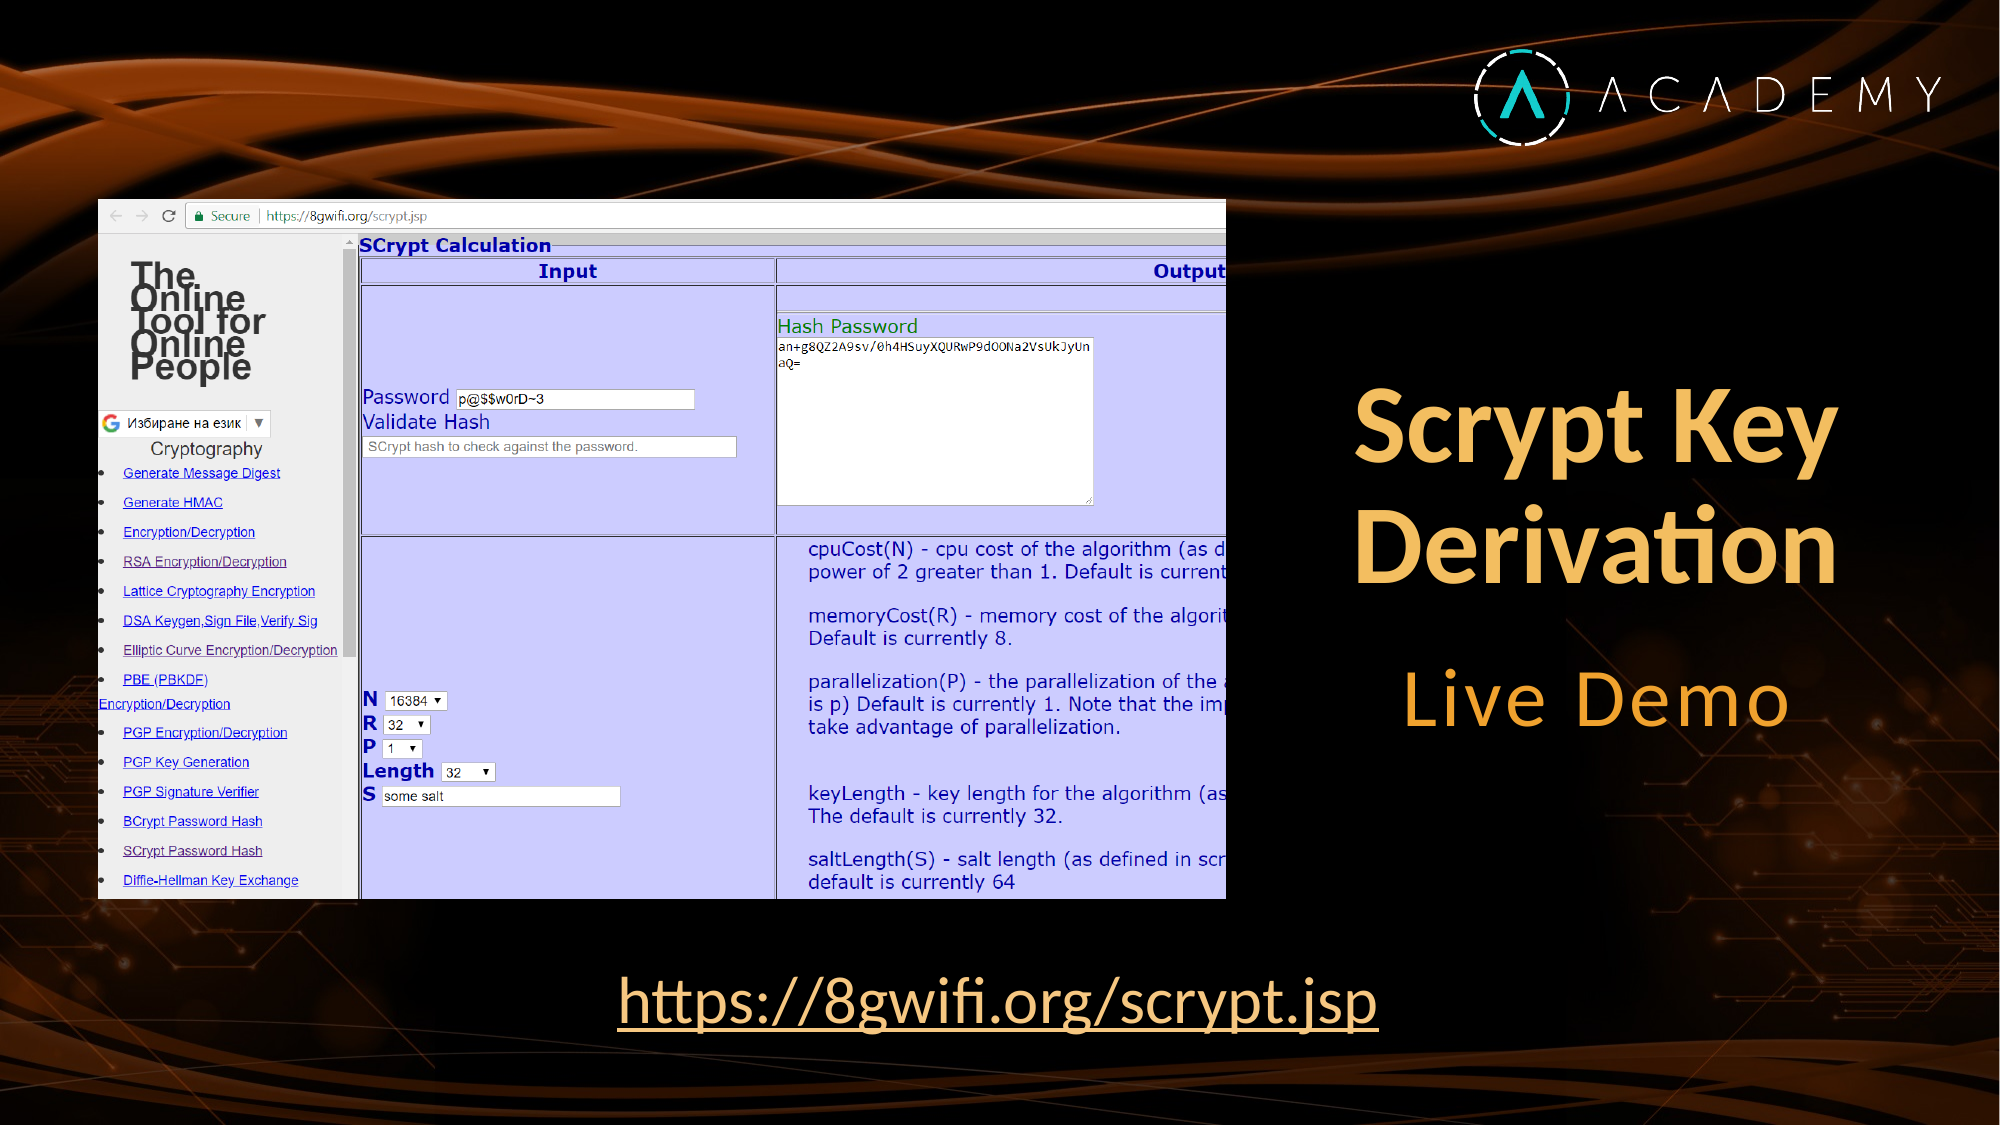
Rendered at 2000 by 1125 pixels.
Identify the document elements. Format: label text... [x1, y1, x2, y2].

title Scrypt Key Derivation [1268, 357, 1925, 615]
list Live Demo [1268, 632, 1925, 750]
picture [0, 0, 2000, 1125]
text_box https://8gwifi.org/scrypt.jsp [602, 949, 1394, 1045]
